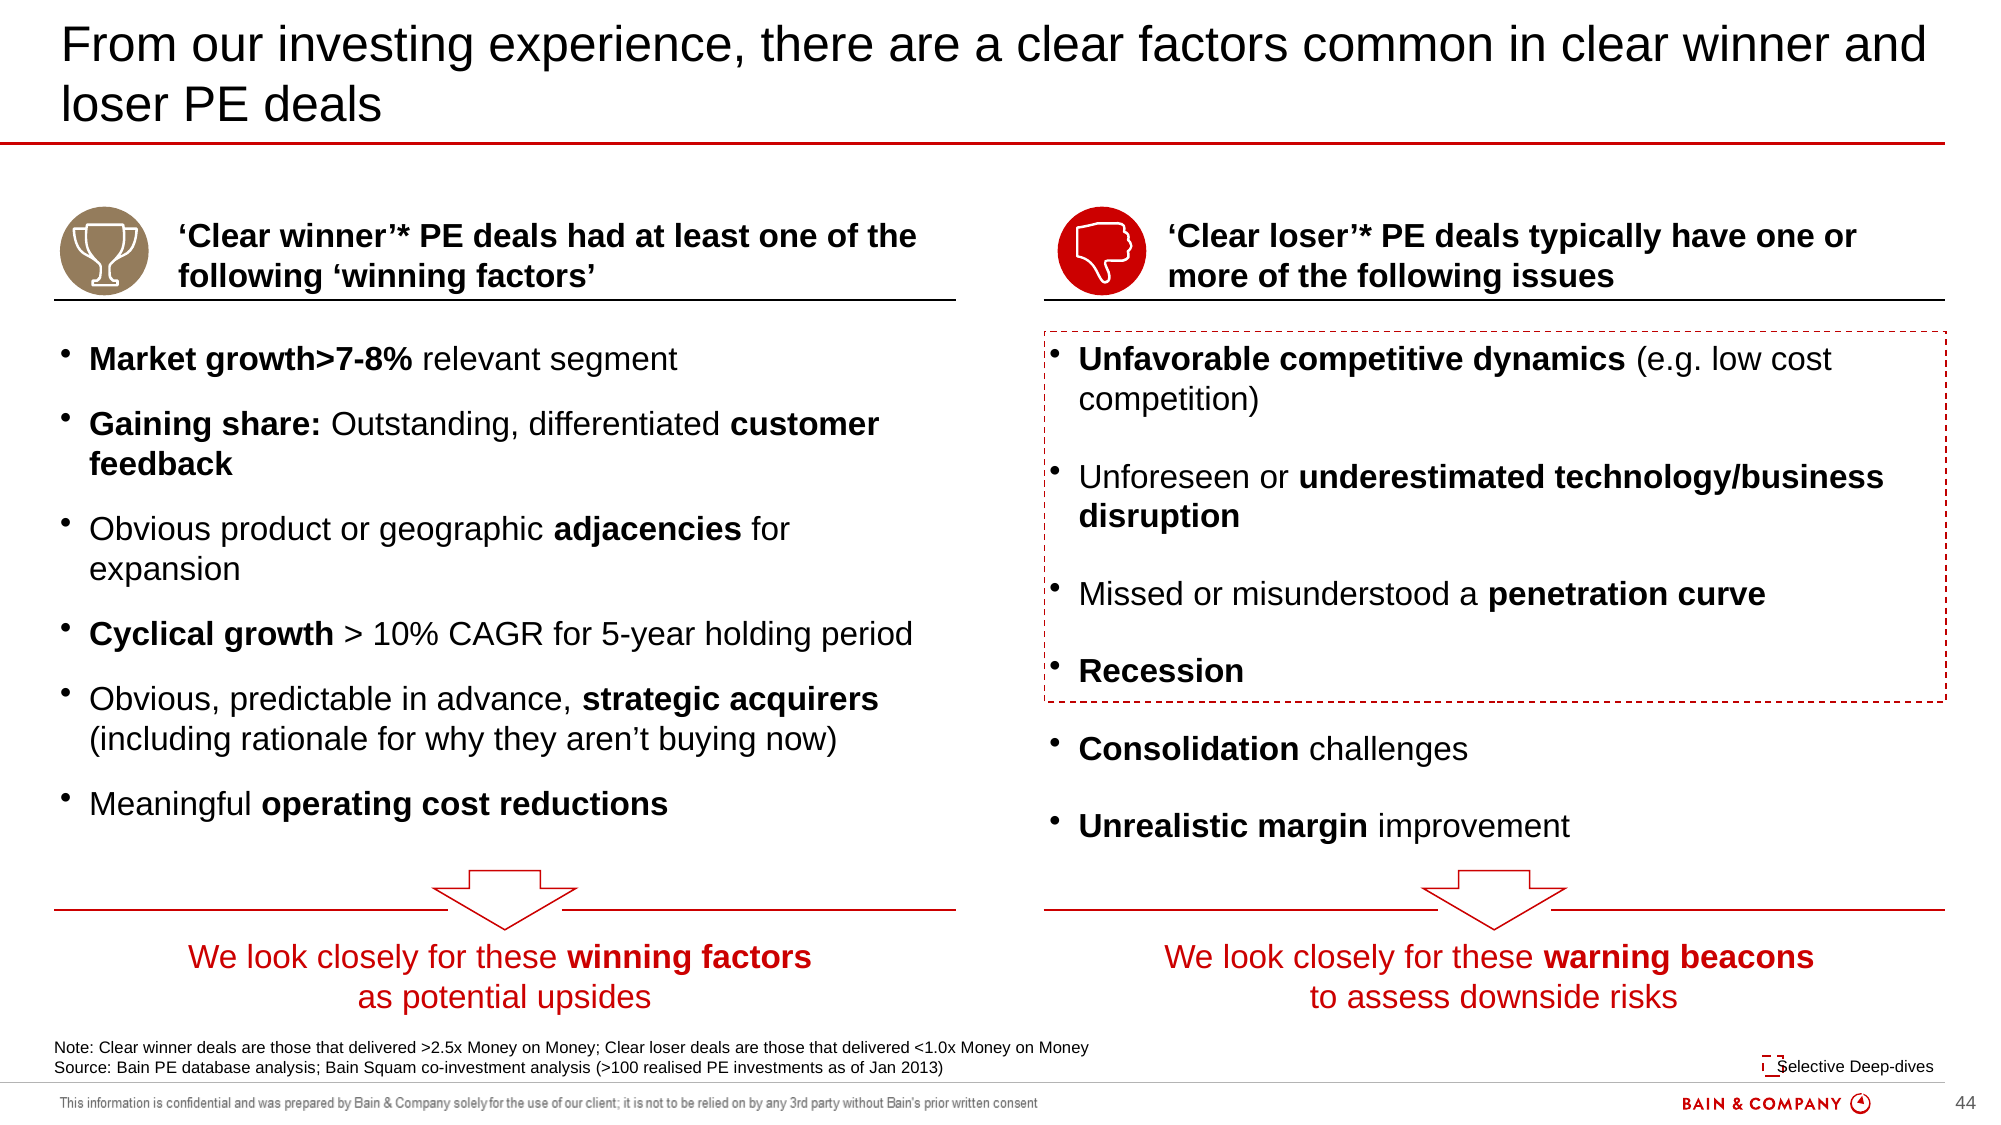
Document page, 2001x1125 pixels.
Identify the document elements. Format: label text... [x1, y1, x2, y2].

title From our investing experience, there are a clear factors common in clear winner and loser PE deals [54, 0, 1945, 144]
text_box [59, 206, 149, 296]
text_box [1043, 870, 1946, 1046]
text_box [1043, 208, 1946, 301]
text_box Note: Clear winner deals are those that delivered >2.5x Money on Money; Clear loser deals are those that delivered <1.0x Money on Money Source: Bain PE database analysis; Bain Squam co-investment analysis (>100 realised PE investments as of Jan 2013) [54, 1037, 1946, 1077]
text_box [1057, 206, 1147, 296]
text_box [54, 870, 956, 1046]
text_box Unfavorable competitive dynamics (e.g. low cost competition) Unforeseen or underestimated technology/business disruption Missed or misunderstood a penetration curve Recession Consolidation challenges Unrealistic margin improvement [1043, 703, 1945, 851]
picture [51, 1089, 1103, 1119]
text_box Market growth>7-8% relevant segment Gaining share: Outstanding, differentiated customer feedback Obvious product or geographic adjacencies for expansion Cyclical growth > 10% CAGR for 5-year holding period Obvious, predictable in advance, strategic acquirers (including rationale for why they aren’t buying now) Meaningful operating cost reductions [54, 331, 956, 828]
text_box Selective Deep-dives [1762, 1055, 1784, 1077]
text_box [54, 208, 956, 301]
text_box [1043, 330, 1947, 703]
